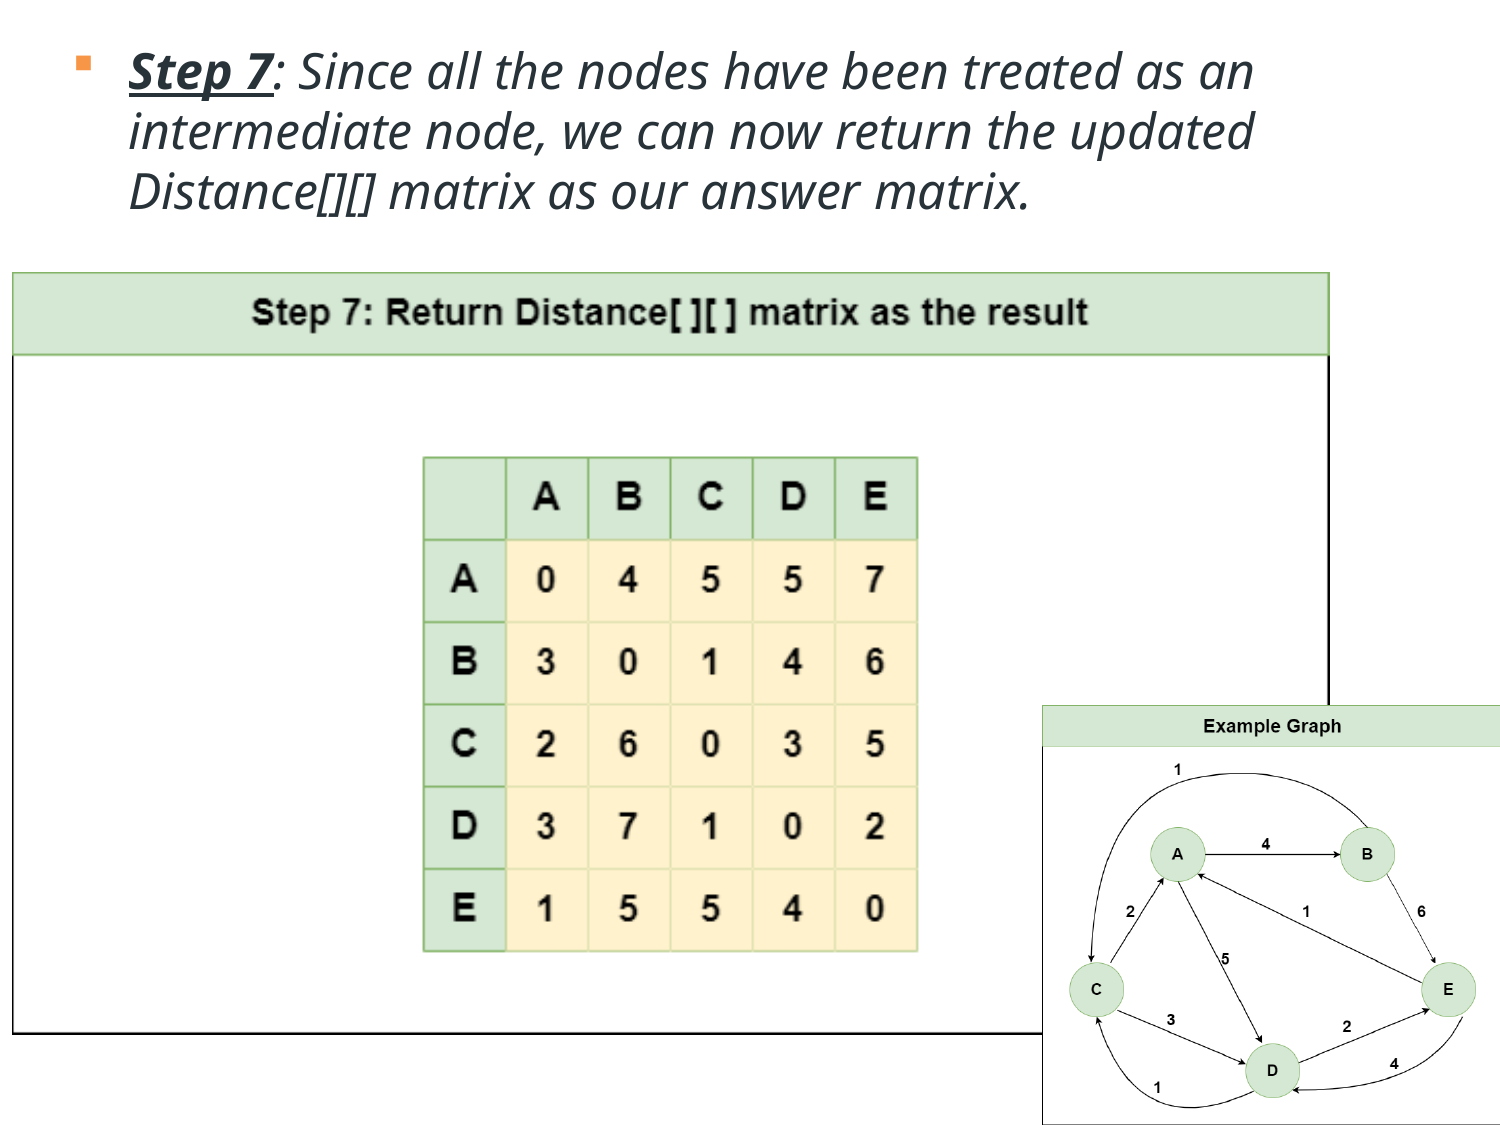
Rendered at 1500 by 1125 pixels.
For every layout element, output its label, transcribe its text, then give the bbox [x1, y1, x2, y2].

picture [12, 272, 1500, 1125]
text_box Step 7: Since all the nodes have been treated as an intermediate node, we can now return the updated Distance[][] matrix as our answer matrix. [57, 32, 1409, 313]
